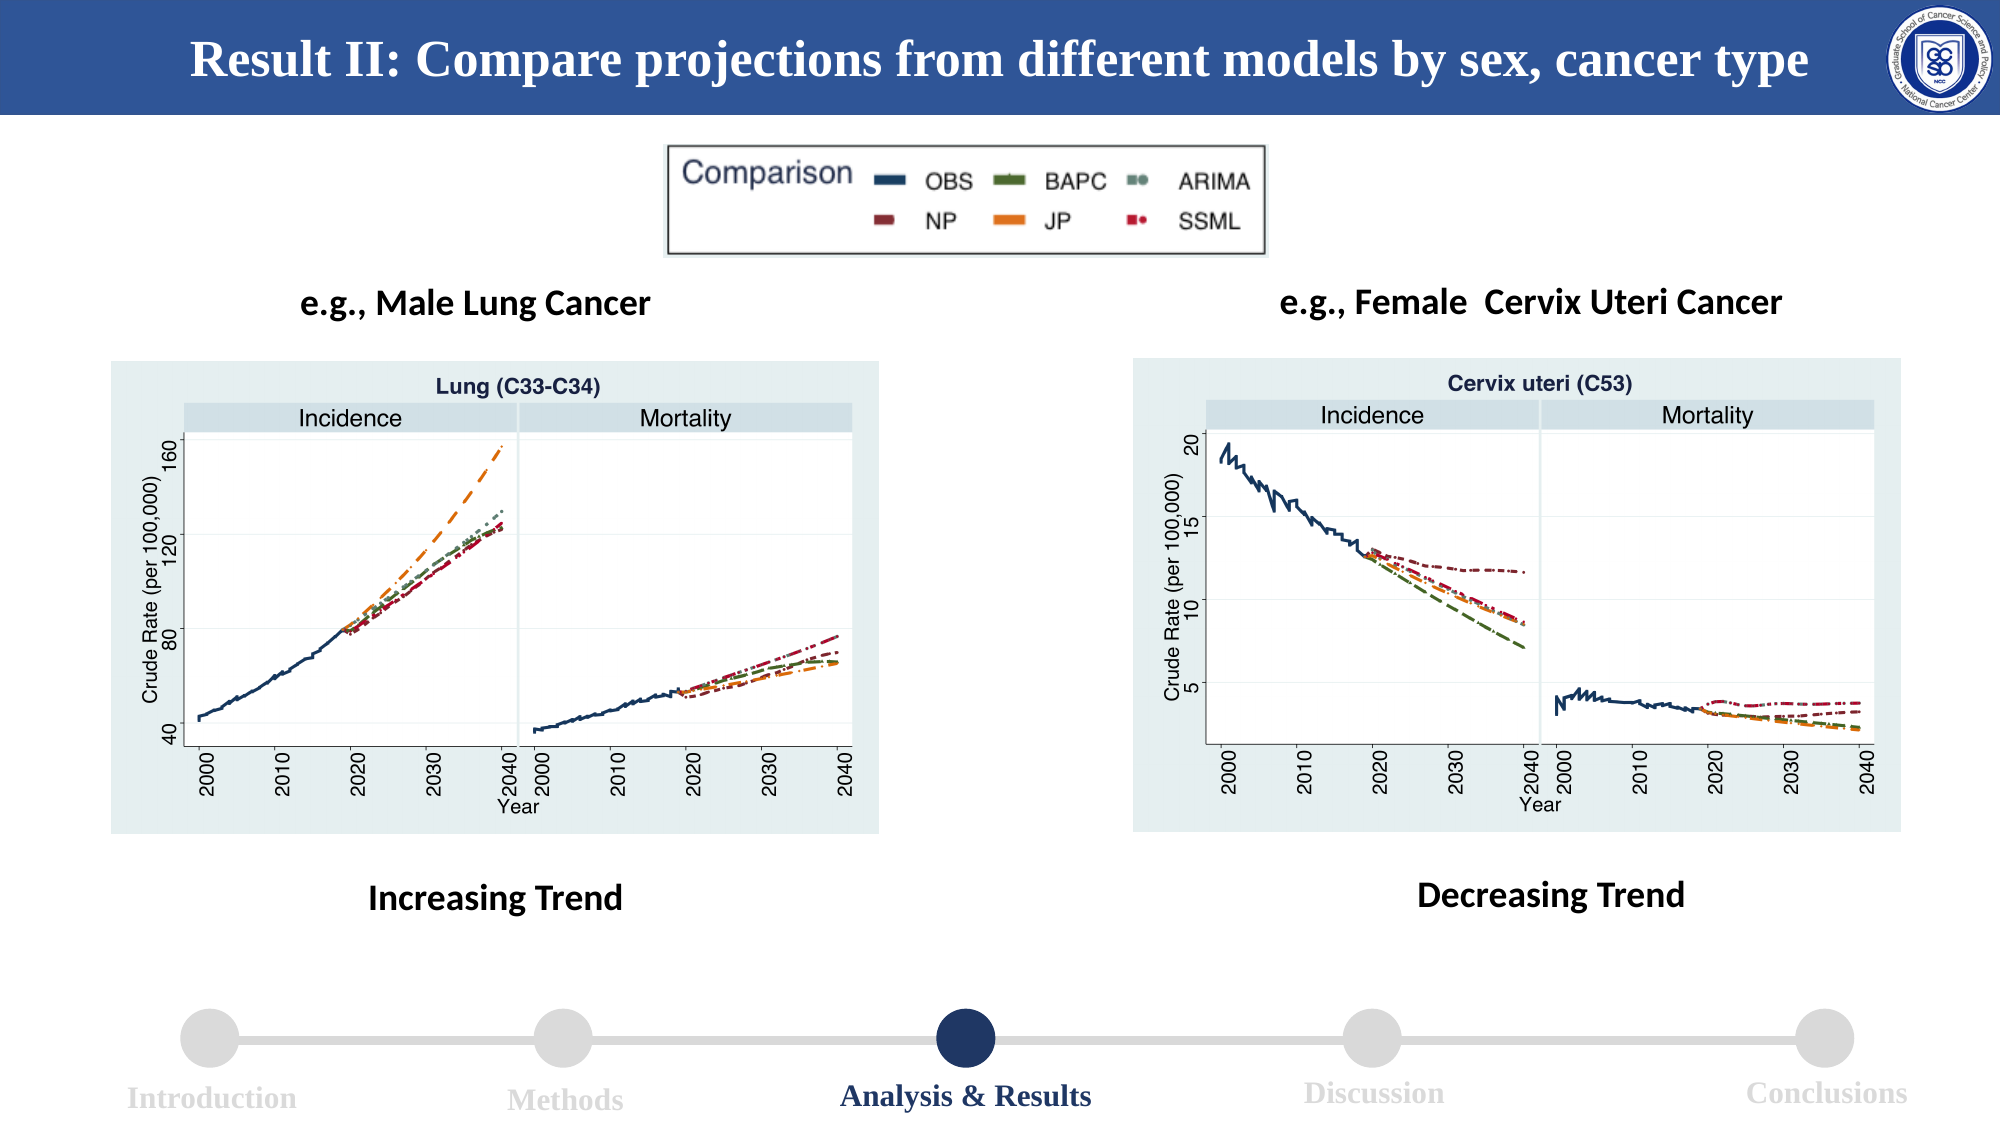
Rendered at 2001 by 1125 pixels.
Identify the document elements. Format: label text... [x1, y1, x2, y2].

text_box Decreasing Trend [1402, 863, 1701, 923]
text_box Result II: Compare projections from different models by sex, cancer type [175, 16, 1825, 94]
picture [111, 361, 879, 834]
text_box Introduction [112, 1069, 313, 1123]
text_box Methods [492, 1072, 639, 1125]
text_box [180, 1008, 1855, 1068]
text_box Conclusions [1731, 1065, 1923, 1118]
picture [663, 144, 1269, 258]
text_box e.g., Female Cervix Uteri Cancer [1264, 269, 1807, 330]
text_box [0, 0, 2000, 115]
text_box e.g., Male Lung Cancer [285, 270, 676, 330]
picture [1886, 5, 1993, 113]
picture [1132, 358, 1901, 832]
text_box Analysis & Results [824, 1068, 1108, 1120]
text_box Discussion [1288, 1068, 1460, 1118]
text_box Increasing Trend [353, 865, 639, 926]
